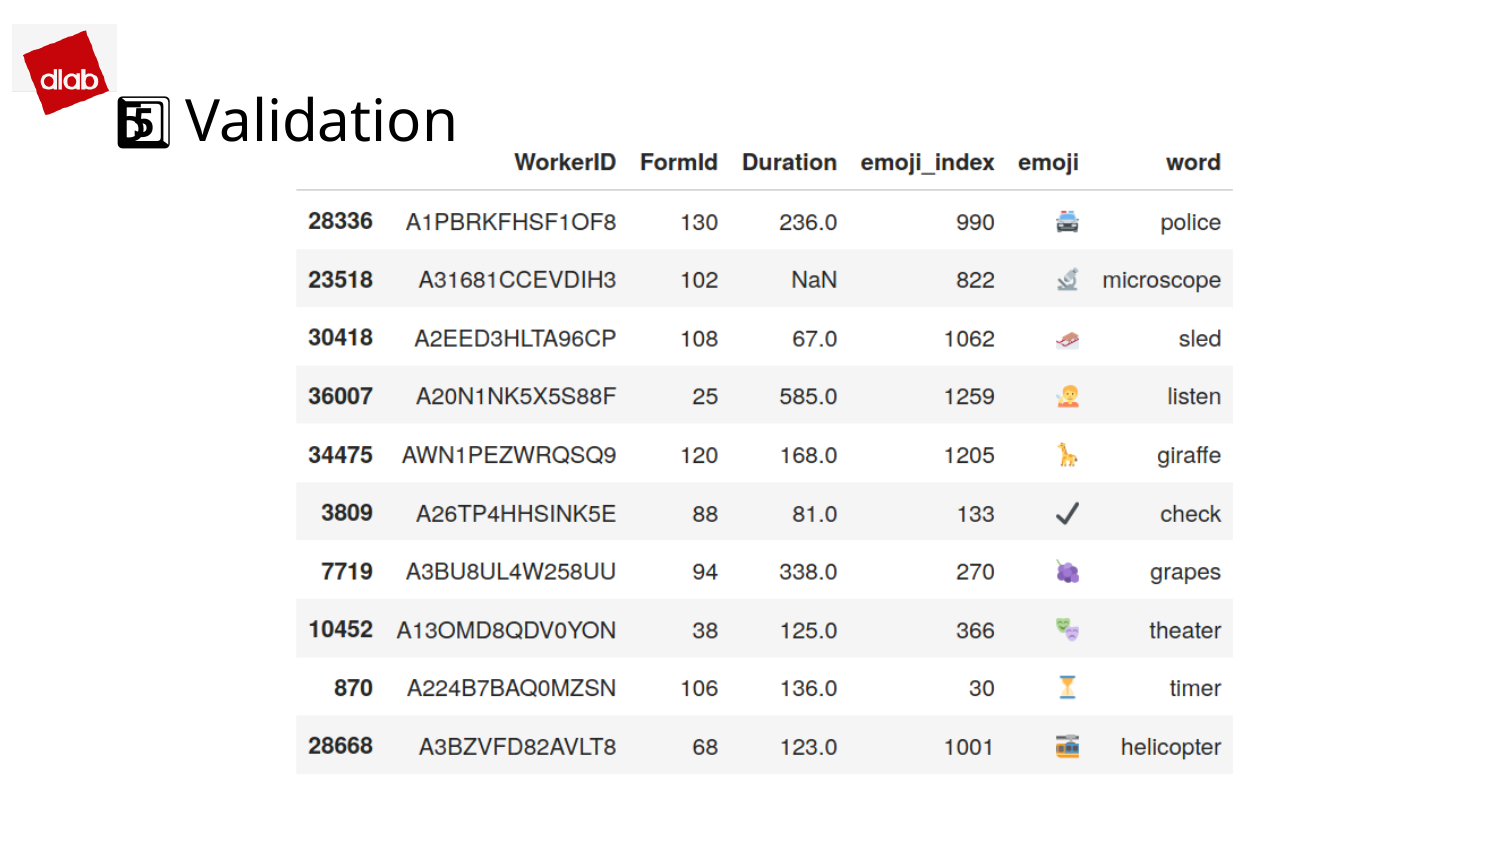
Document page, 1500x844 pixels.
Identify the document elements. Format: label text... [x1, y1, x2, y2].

picture [293, 134, 1242, 791]
picture [12, 24, 117, 127]
text_box 5️⃣ Validation [100, 68, 1498, 163]
